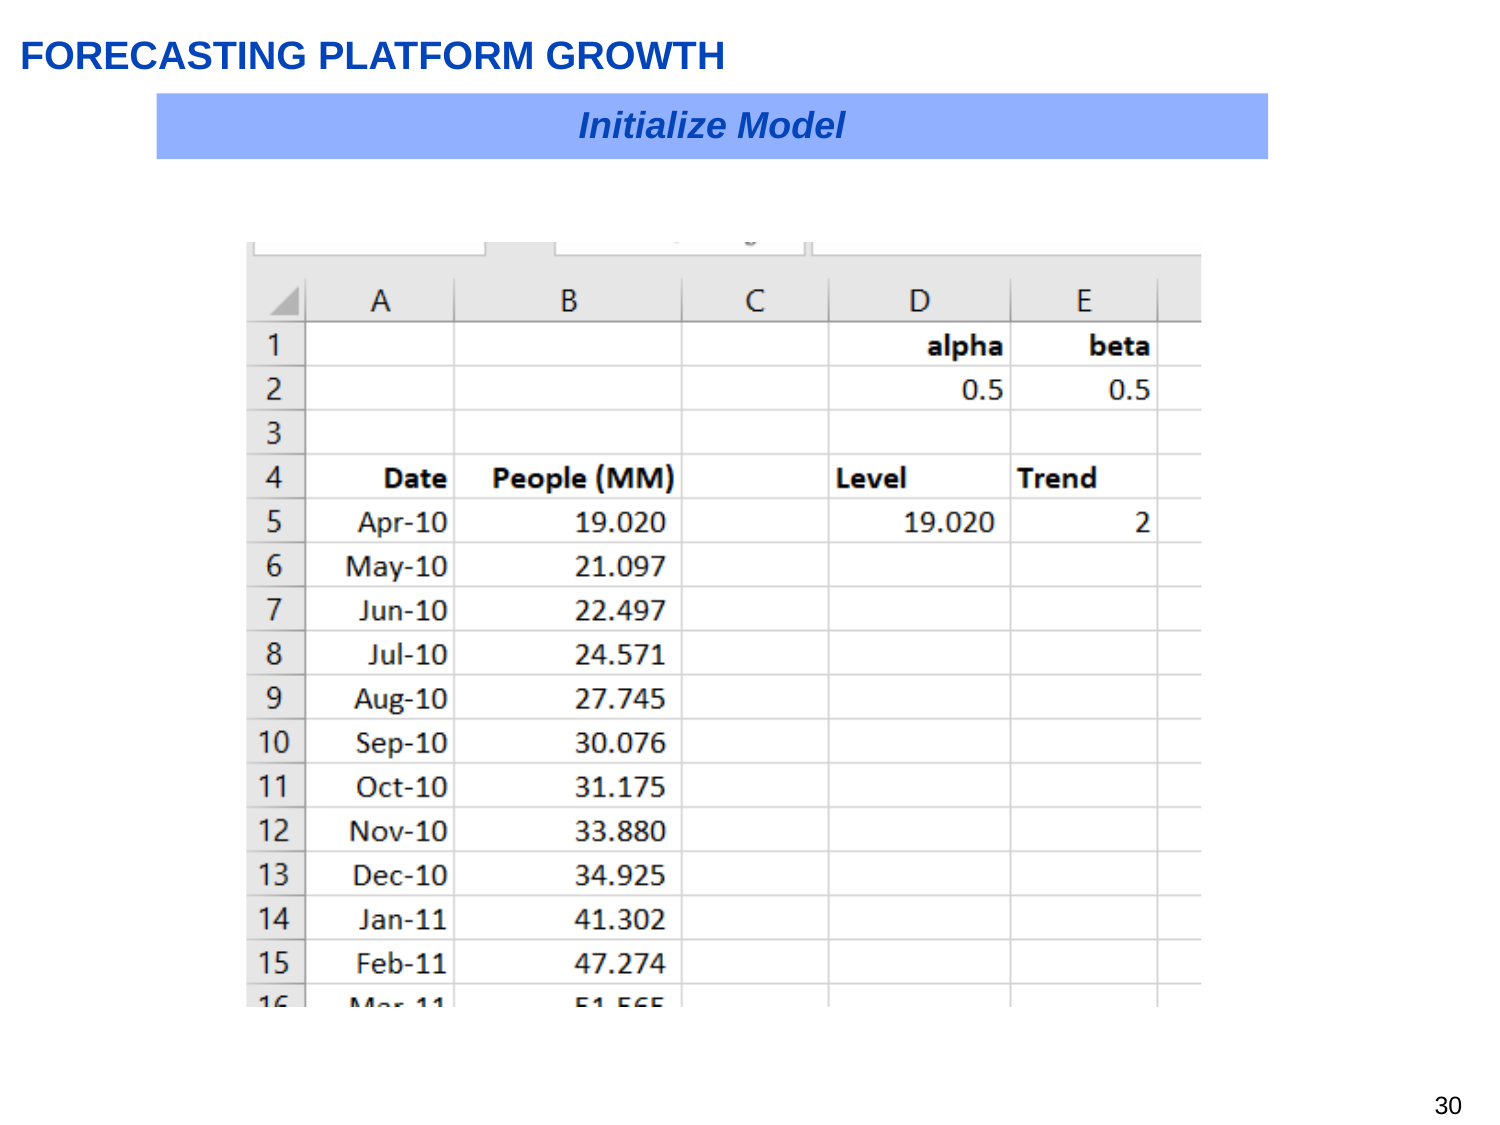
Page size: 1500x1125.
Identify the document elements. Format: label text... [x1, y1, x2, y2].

slide_number 29 [1149, 1089, 1463, 1121]
picture [246, 242, 1202, 1007]
text_box Initialize Model [156, 93, 1269, 160]
title FORECASTING PLATFORM GROWTH [19, 30, 1463, 79]
